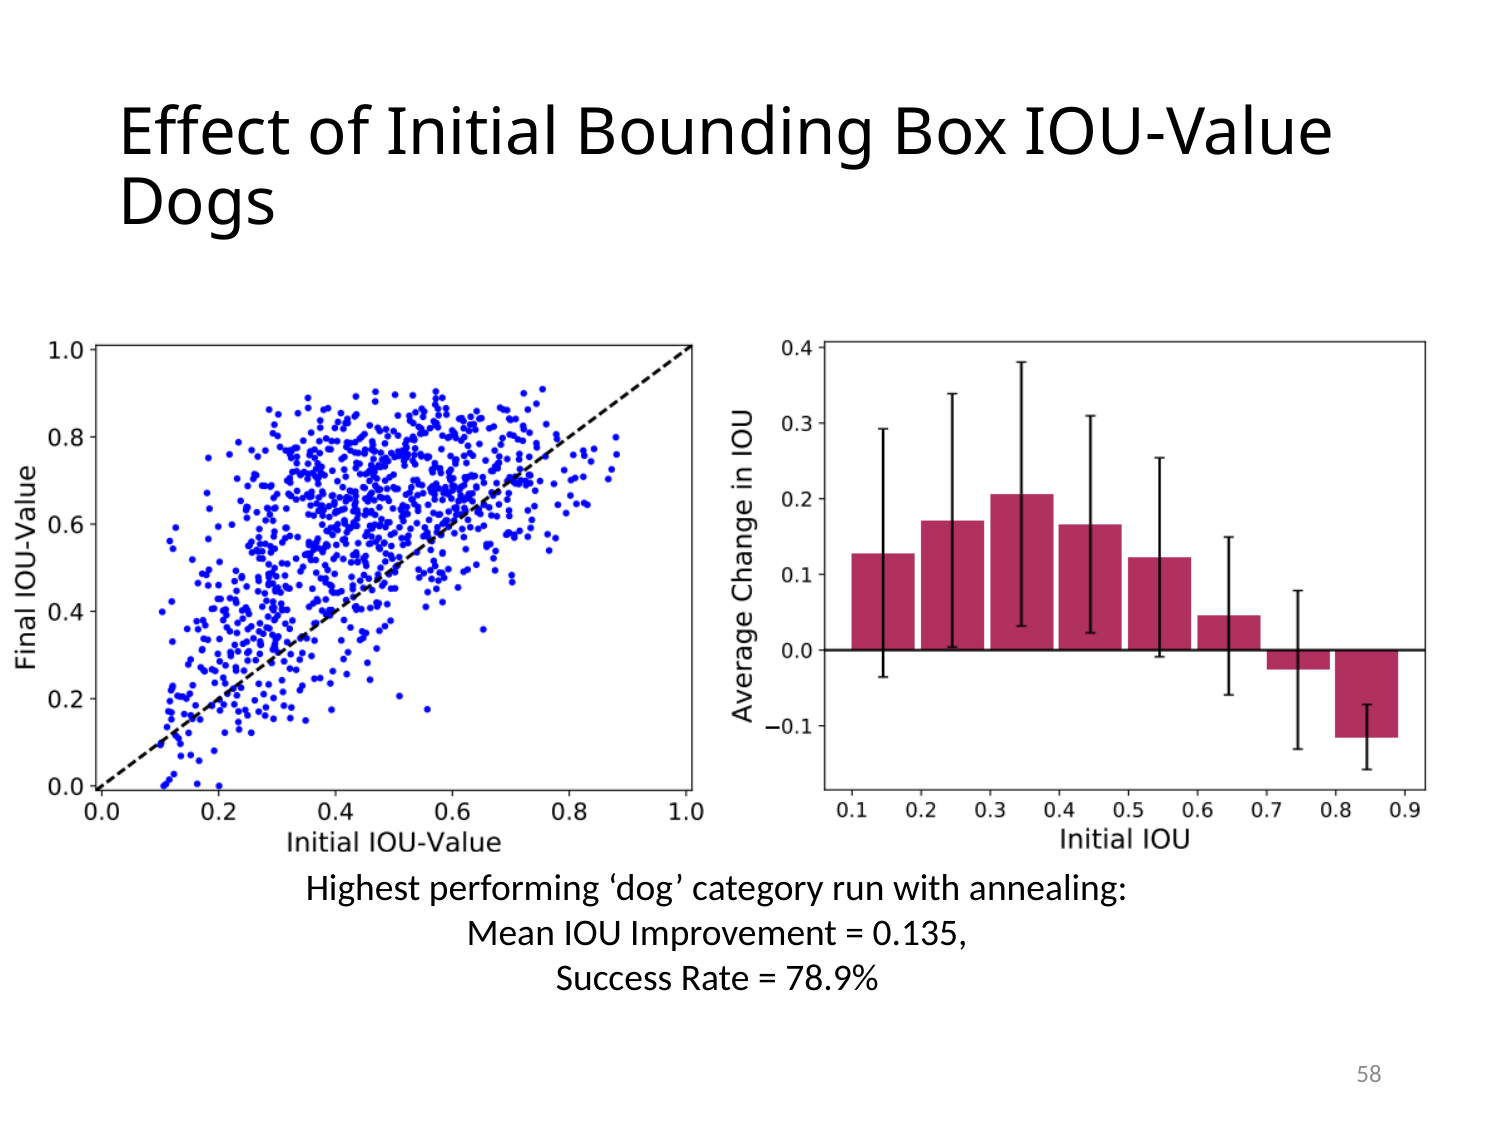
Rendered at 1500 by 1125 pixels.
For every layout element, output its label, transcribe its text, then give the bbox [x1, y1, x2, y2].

text_box Highest performing ‘dog’ category run with annealing: Mean IOU Improvement = 0.135, Success Rate = 78.9% [290, 855, 1152, 1006]
title Effect of Initial Bounding Box IOU-Value Dogs [103, 59, 1397, 276]
slide_number 58 [1059, 1042, 1397, 1103]
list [0, 276, 728, 852]
picture [728, 272, 1500, 852]
